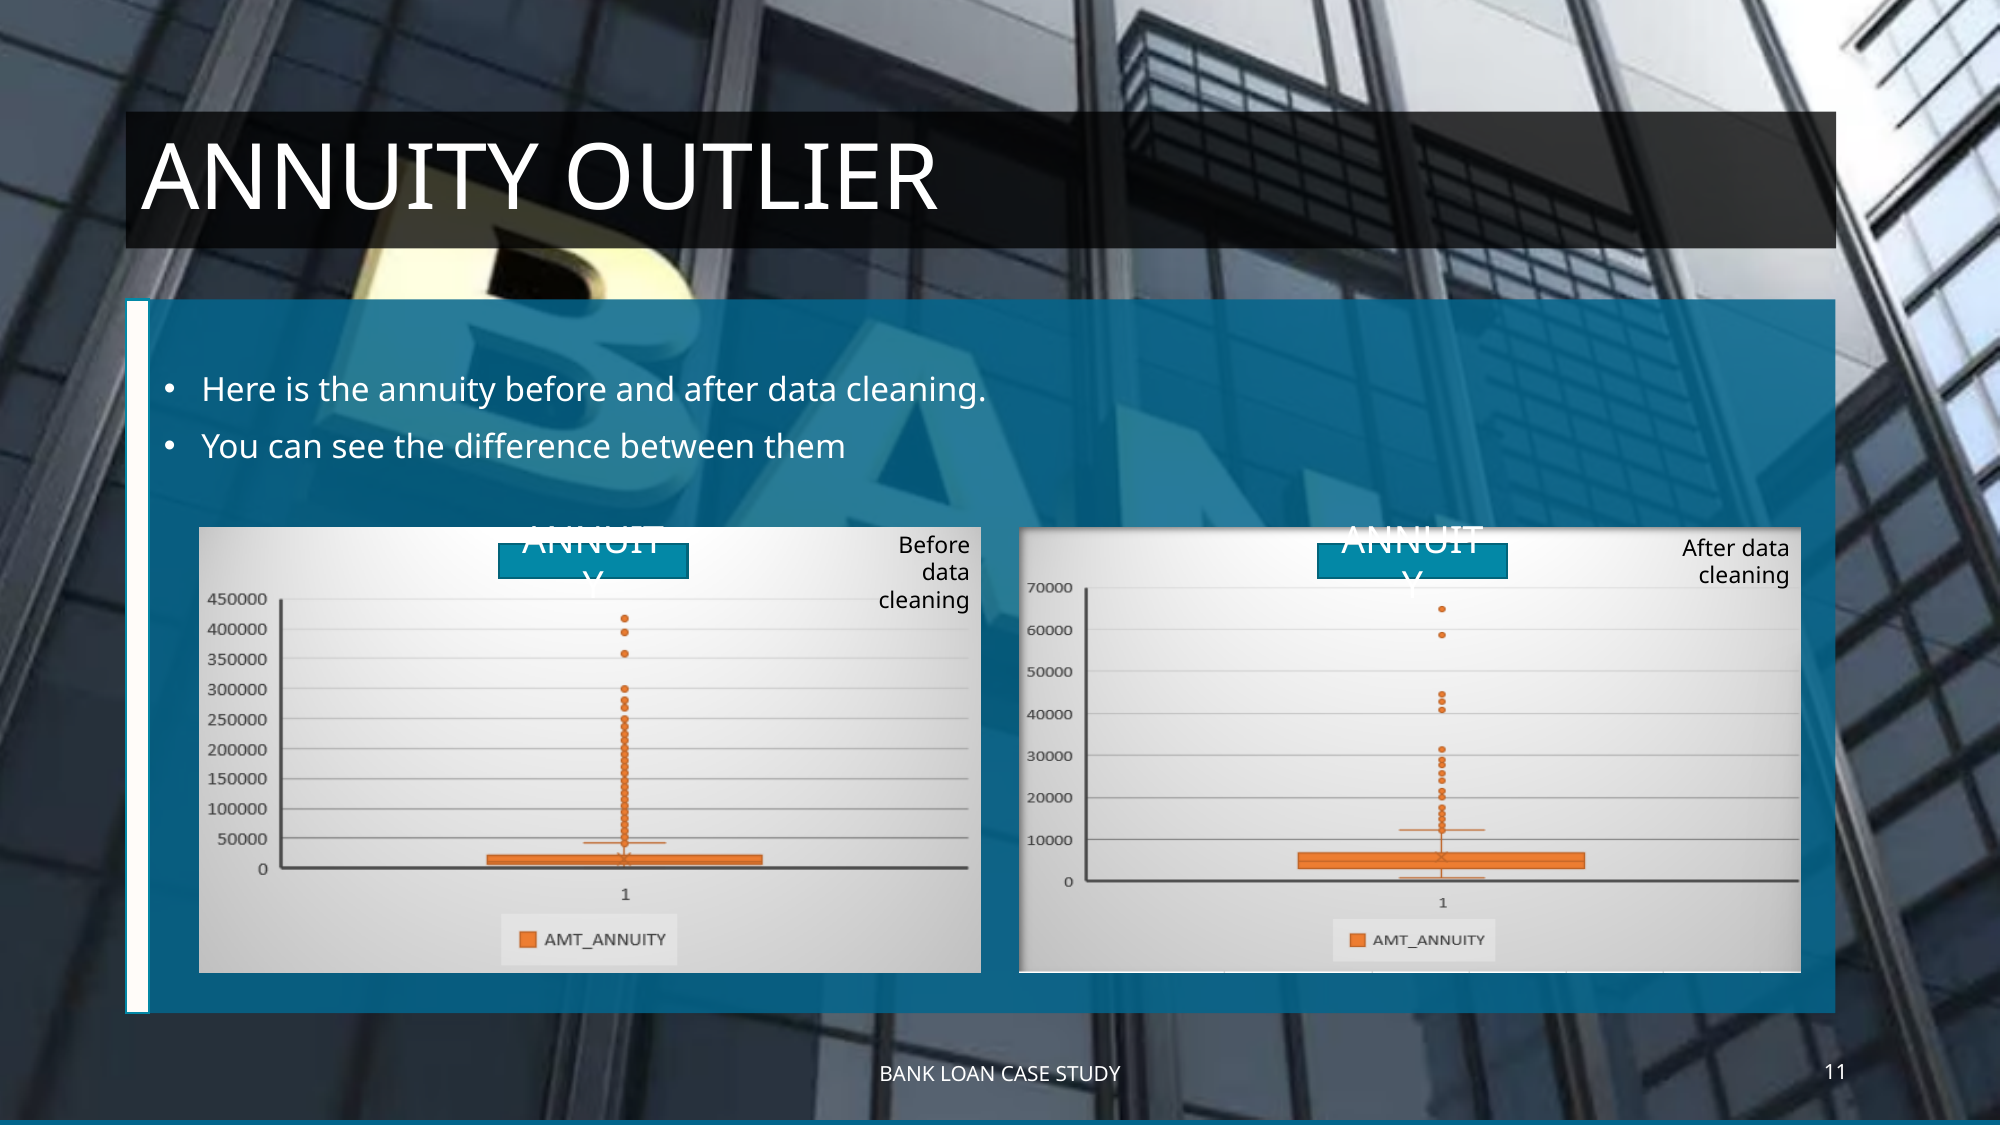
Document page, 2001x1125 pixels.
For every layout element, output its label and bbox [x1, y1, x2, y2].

picture [200, 527, 981, 973]
picture [1019, 527, 1801, 973]
list [0, 0, 2000, 1120]
